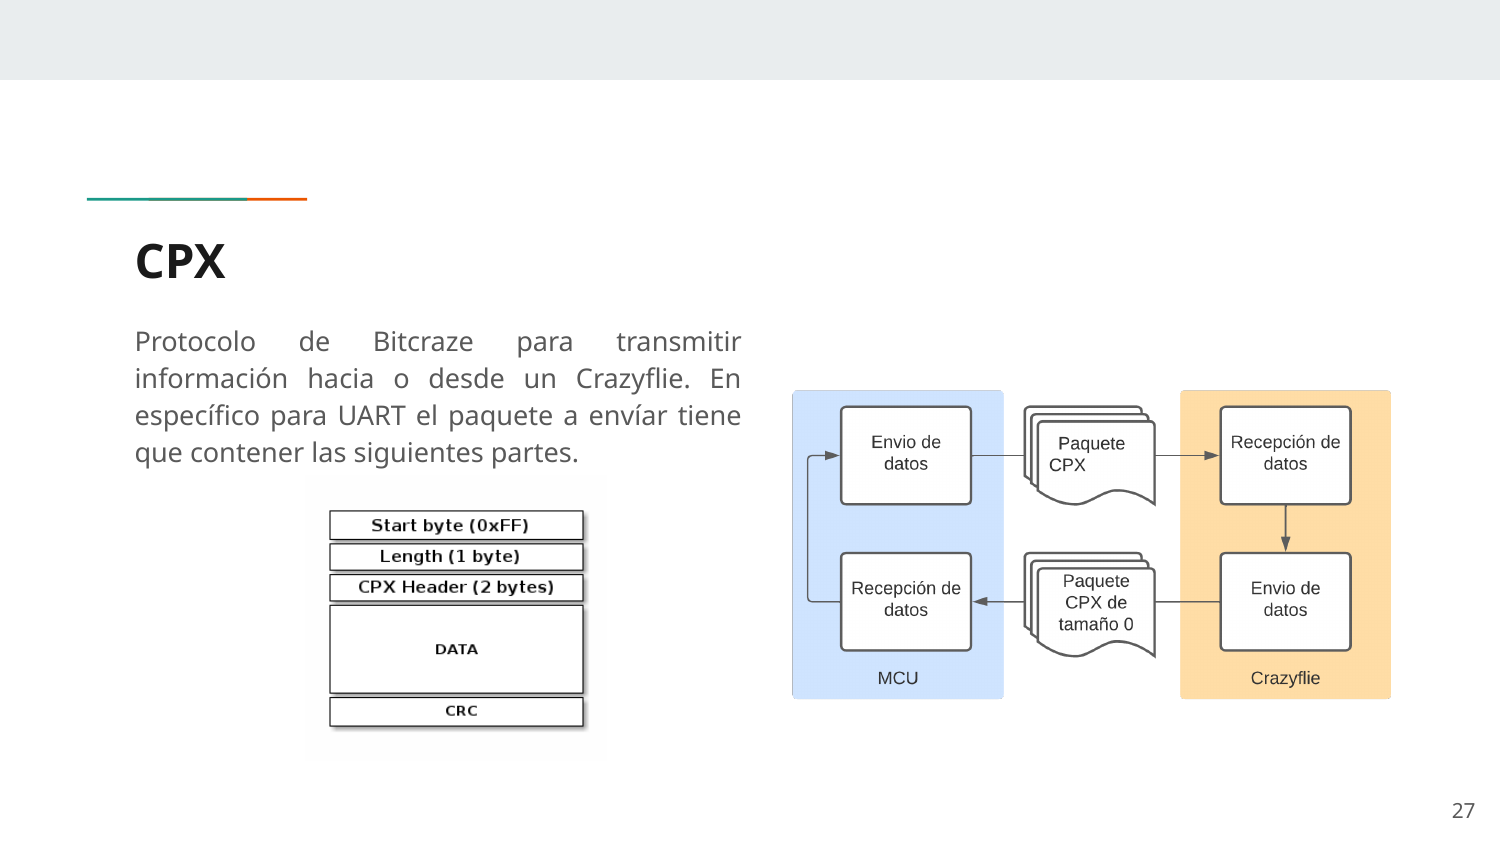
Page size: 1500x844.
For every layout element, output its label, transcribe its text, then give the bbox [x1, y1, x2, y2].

picture [302, 472, 610, 765]
title CPX [119, 216, 1381, 305]
picture [756, 365, 1423, 738]
slide_number ‹#› [1400, 779, 1491, 844]
list Protocolo de Bitcraze para transmitir información hacia o desde un Crazyflie. En específico para UART el paquete a envíar tiene que contener las siguientes partes. [119, 304, 757, 676]
